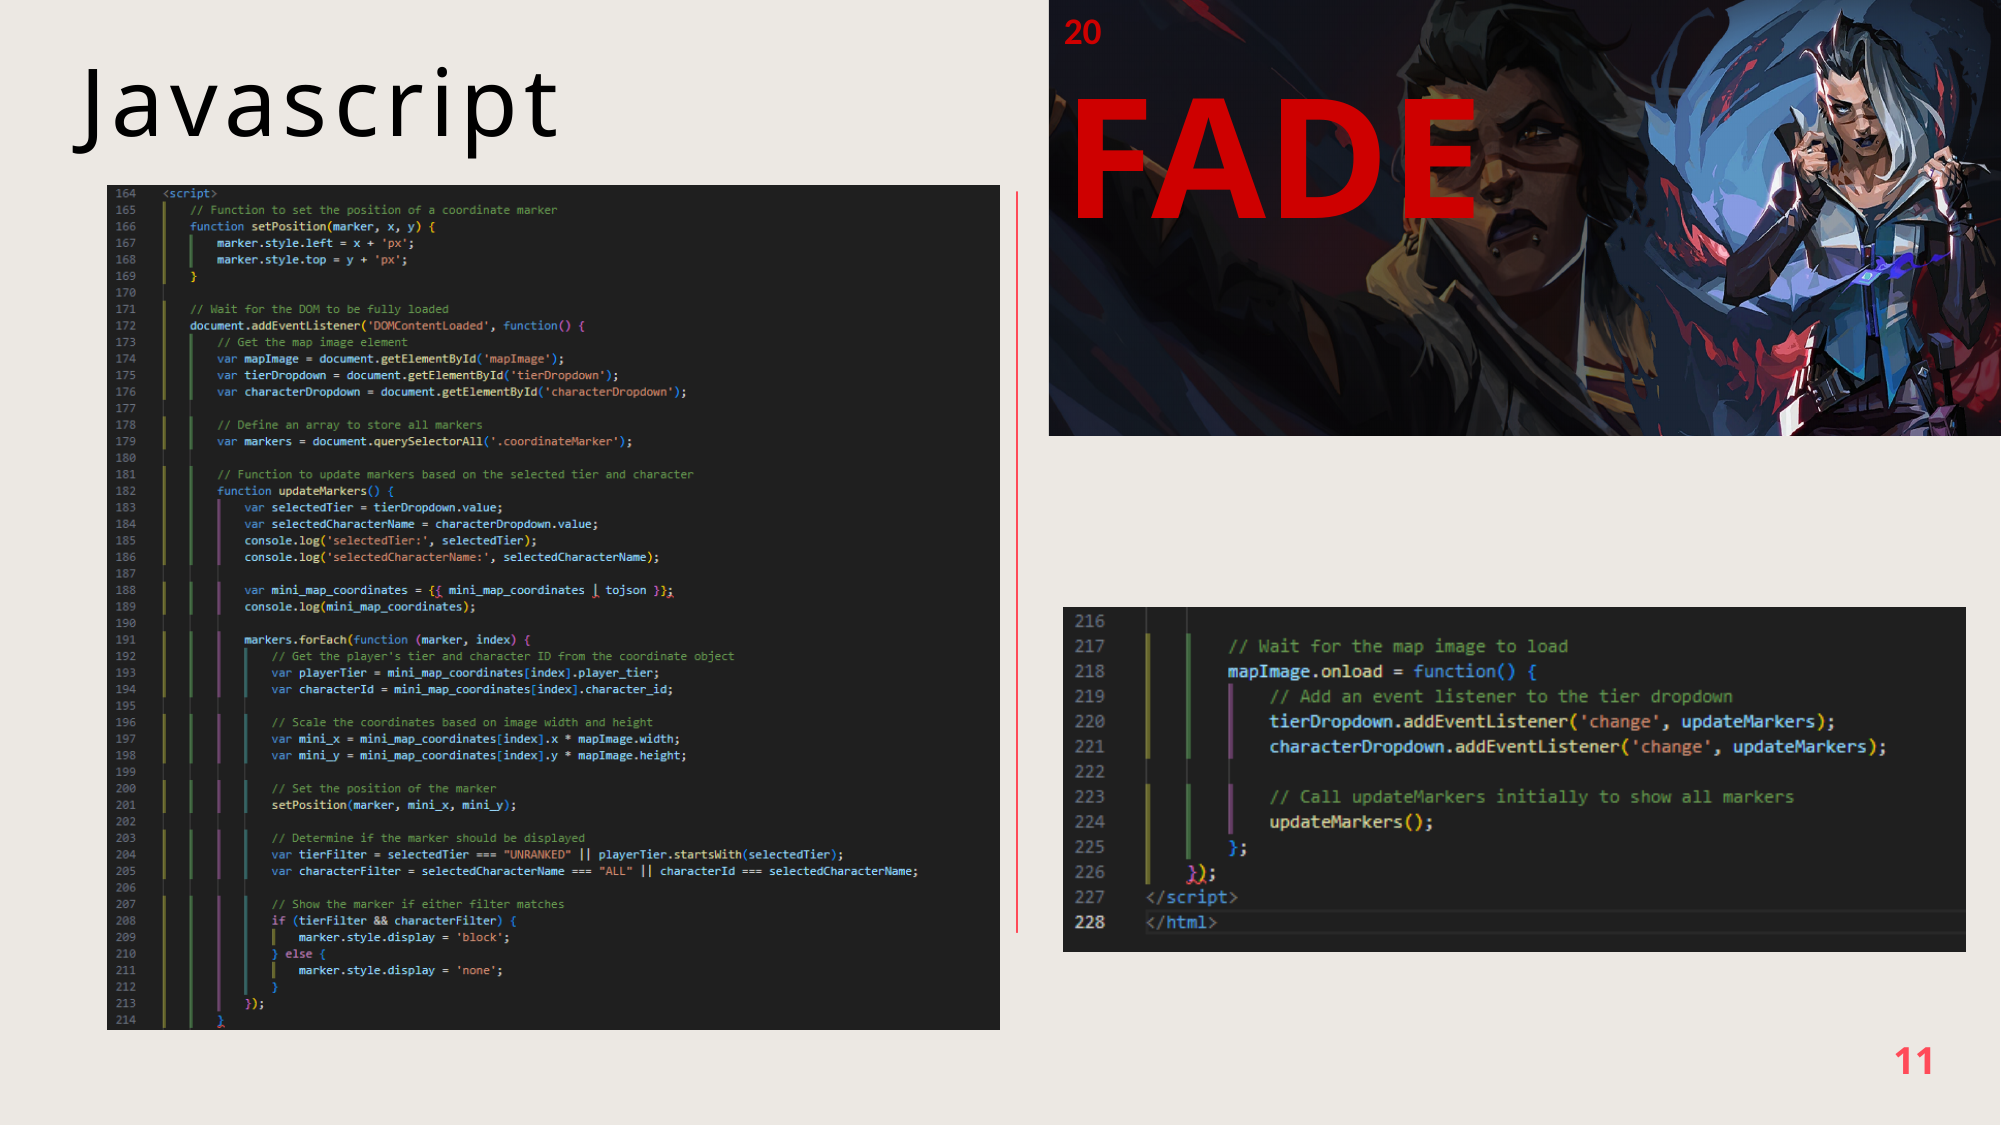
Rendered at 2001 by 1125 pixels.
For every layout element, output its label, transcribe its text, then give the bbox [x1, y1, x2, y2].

text_box 20 FADE [1048, 0, 2000, 437]
text_box 11 [1830, 1029, 1952, 1090]
text_box Javascript [79, 42, 819, 163]
picture [1063, 607, 1966, 952]
picture [107, 185, 1000, 1030]
